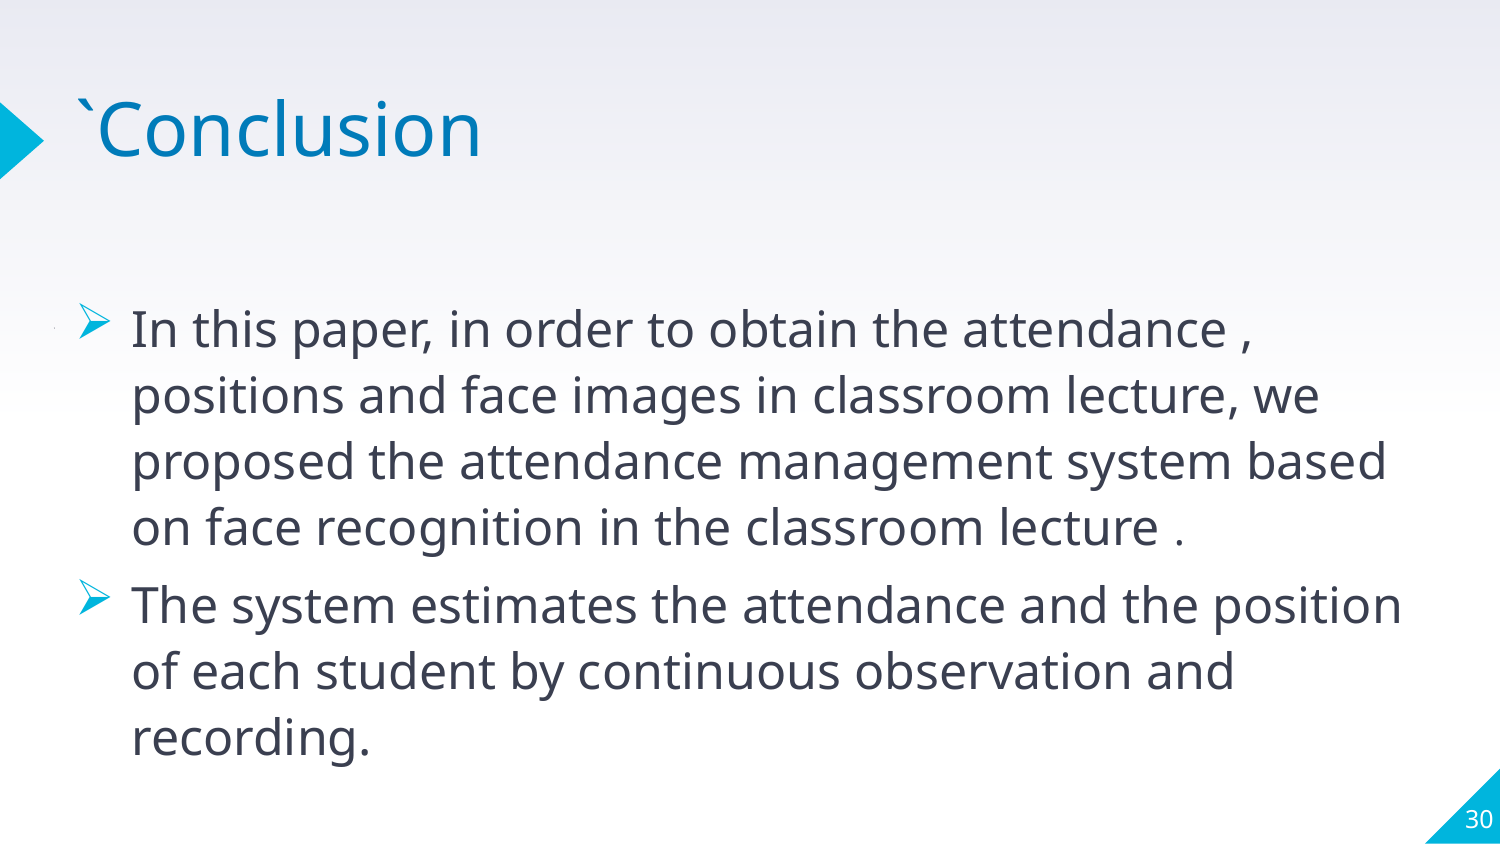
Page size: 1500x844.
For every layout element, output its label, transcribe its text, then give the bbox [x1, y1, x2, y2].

title `Conclusion [75, 99, 1001, 214]
list In this paper, in order to obtain the attendance , positions and face images in classroom lecture, we proposed the attendance management system based on face recognition in the classroom lecture . The system estimates the attendance and the position of each student by continuous observation and recording. [75, 229, 1425, 767]
slide_number 30 [1418, 760, 1494, 838]
list 1 [54, 327, 75, 335]
